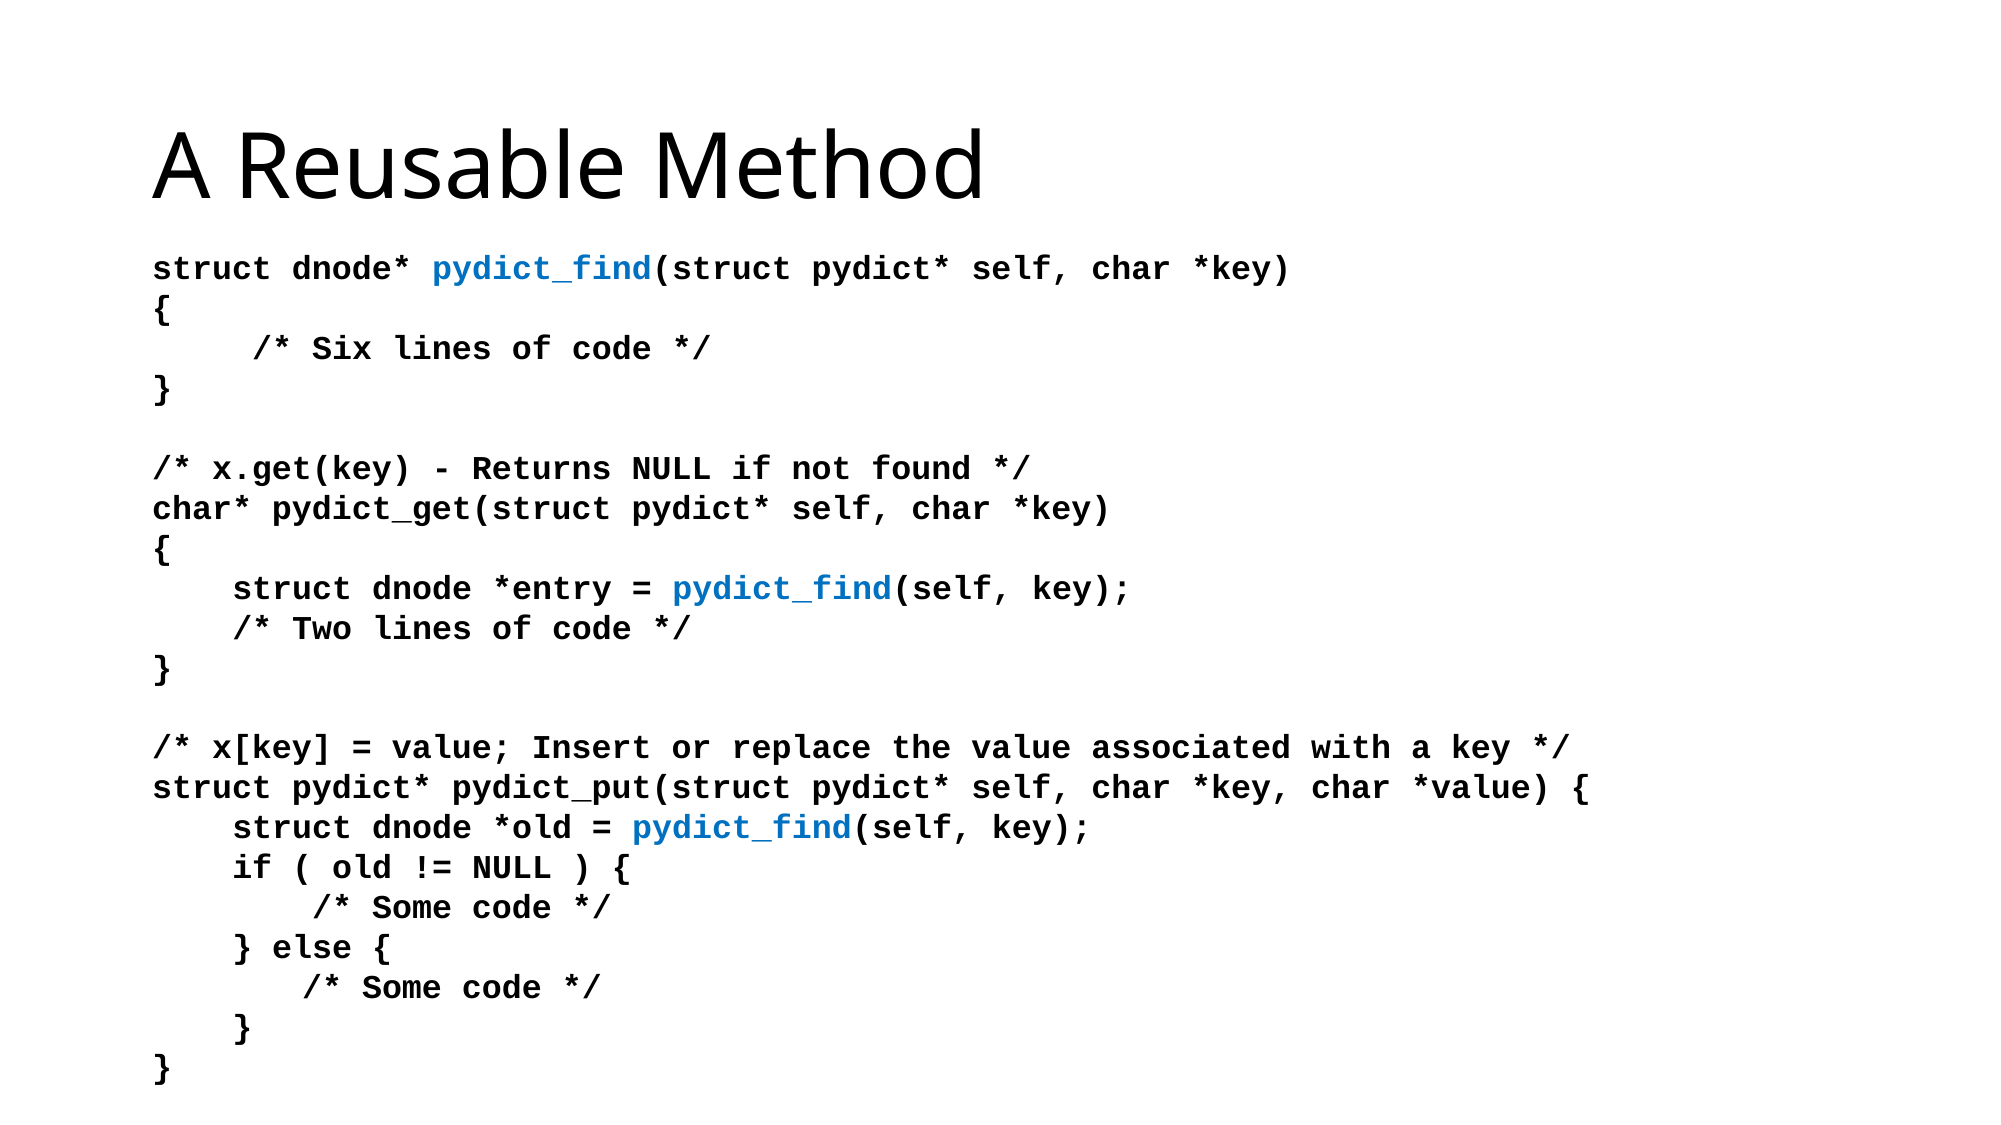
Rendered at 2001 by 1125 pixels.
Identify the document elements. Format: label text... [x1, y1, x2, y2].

text_box struct dnode* pydict_find(struct pydict* self, char *key) { /* Six lines of code */ } /* x.get(key) - Returns NULL if not found */ char* pydict_get(struct pydict* self, char *key) { struct dnode *entry = pydict_find(self, key); /* Two lines of code */ } /* x[key] = value; Insert or replace the value associated with a key */ struct pydict* pydict_put(struct pydict* self, char *key, char *value) { struct dnode *old = pydict_find(self, key); if ( old != NULL ) { /* Some code */ } else { /* Some code */ } } [137, 239, 1724, 1125]
title A Reusable Method [137, 59, 1464, 239]
